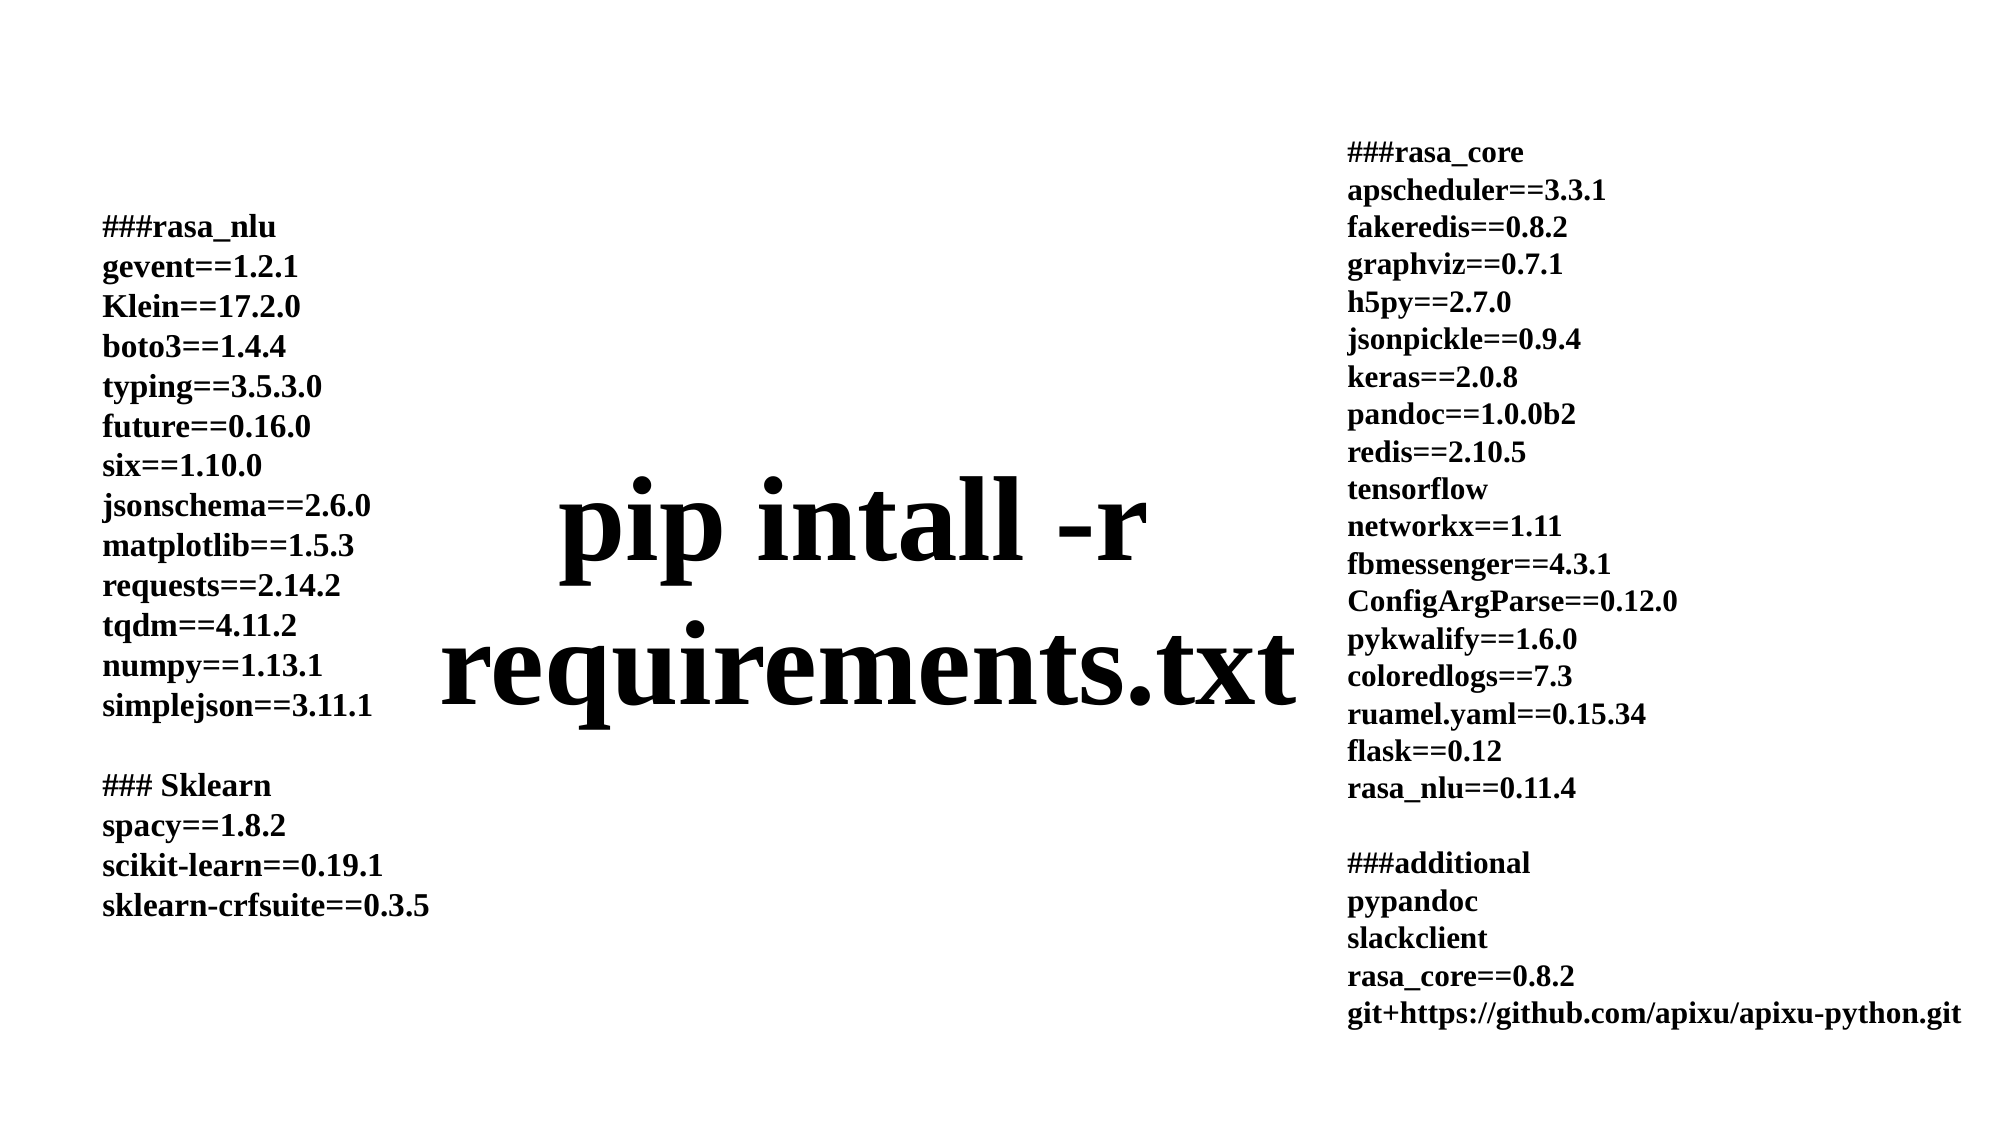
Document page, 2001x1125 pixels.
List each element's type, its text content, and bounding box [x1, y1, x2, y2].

text_box ###rasa_nlu gevent==1.2.1 Klein==17.2.0 boto3==1.4.4 typing==3.5.3.0 future==0.16.0 six==1.10.0 jsonschema==2.6.0 matplotlib==1.5.3 requests==2.14.2 tqdm==4.11.2 numpy==1.13.1 simplejson==3.11.1 ### Sklearn spacy==1.8.2 scikit-learn==0.19.1 sklearn-crfsuite==0.3.5 [94, 196, 610, 931]
text_box ###rasa_core apscheduler==3.3.1 fakeredis==0.8.2 graphviz==0.7.1 h5py==2.7.0 jsonpickle==0.9.4 keras==2.0.8 pandoc==1.0.0b2 redis==2.10.5 tensorflow networkx==1.11 fbmessenger==4.3.1 ConfigArgParse==0.12.0 pykwalify==1.6.0 coloredlogs==7.3 ruamel.yaml==0.15.34 flask==0.12 rasa_nlu==0.11.4 ###additional pypandoc slackclient rasa_core==0.8.2 git+https://github.com/apixu/apixu-python.git [1339, 123, 1971, 1038]
title pip intall -r requirements.txt [610, 296, 1339, 738]
